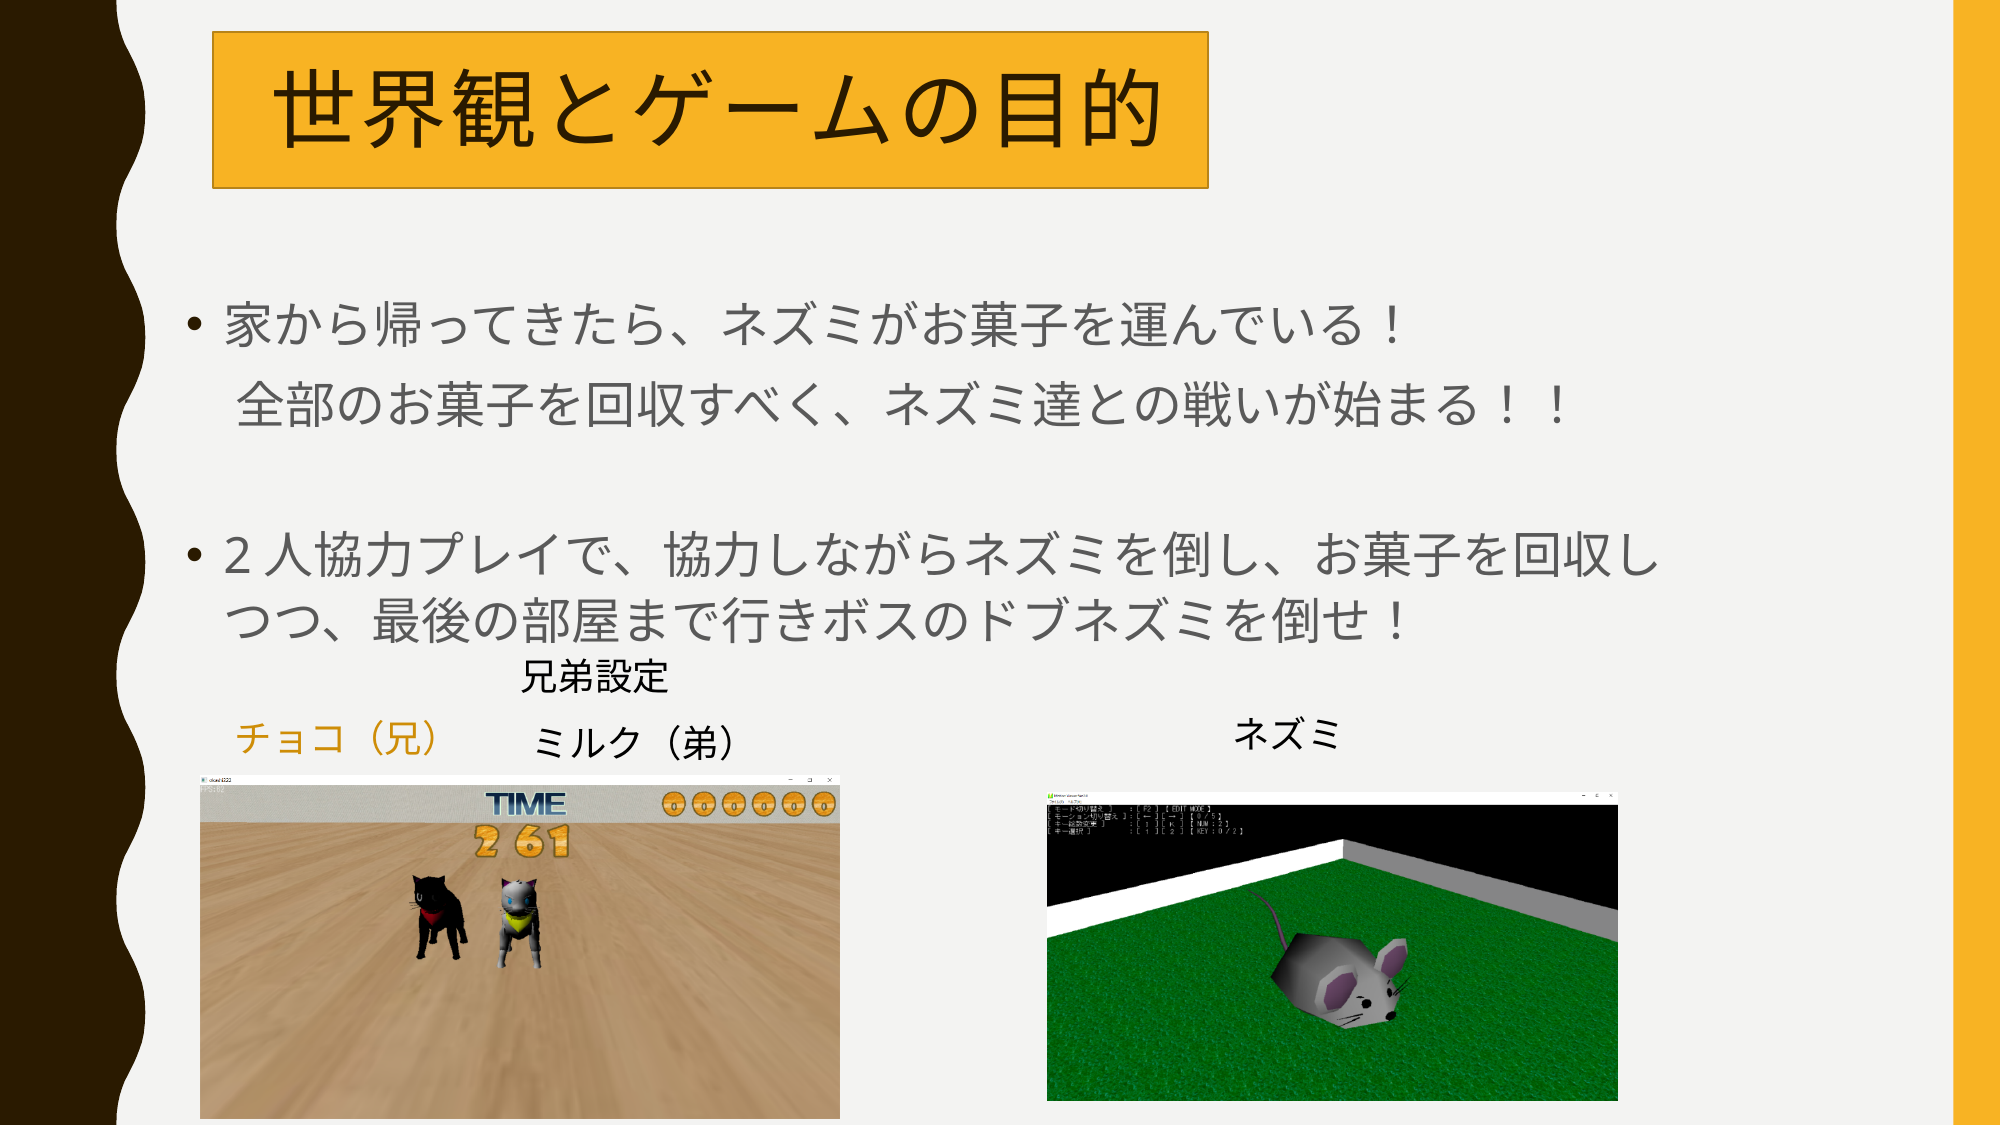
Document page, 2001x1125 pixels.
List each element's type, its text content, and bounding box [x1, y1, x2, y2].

text_box ミルク（弟） [516, 712, 787, 773]
text_box チョコ（兄） [220, 707, 479, 768]
text_box 兄弟設定 [505, 645, 885, 705]
text_box ネズミ [1217, 703, 1393, 764]
picture [1047, 792, 1618, 1102]
picture [200, 775, 840, 1119]
list 家から帰ってきたら、ネズミがお菓子を運んでいる！ 全部のお菓子を回収すべく、ネズミ達との戦いが始まる！！ 2人協力プレイで、協力しながらネズミを倒し、お菓子を回収しつつ、最後の部屋まで行きボスのドブネズミを倒せ！ [170, 279, 1675, 694]
title 世界観とゲームの目的 [255, 59, 1236, 189]
text_box [212, 31, 1209, 189]
